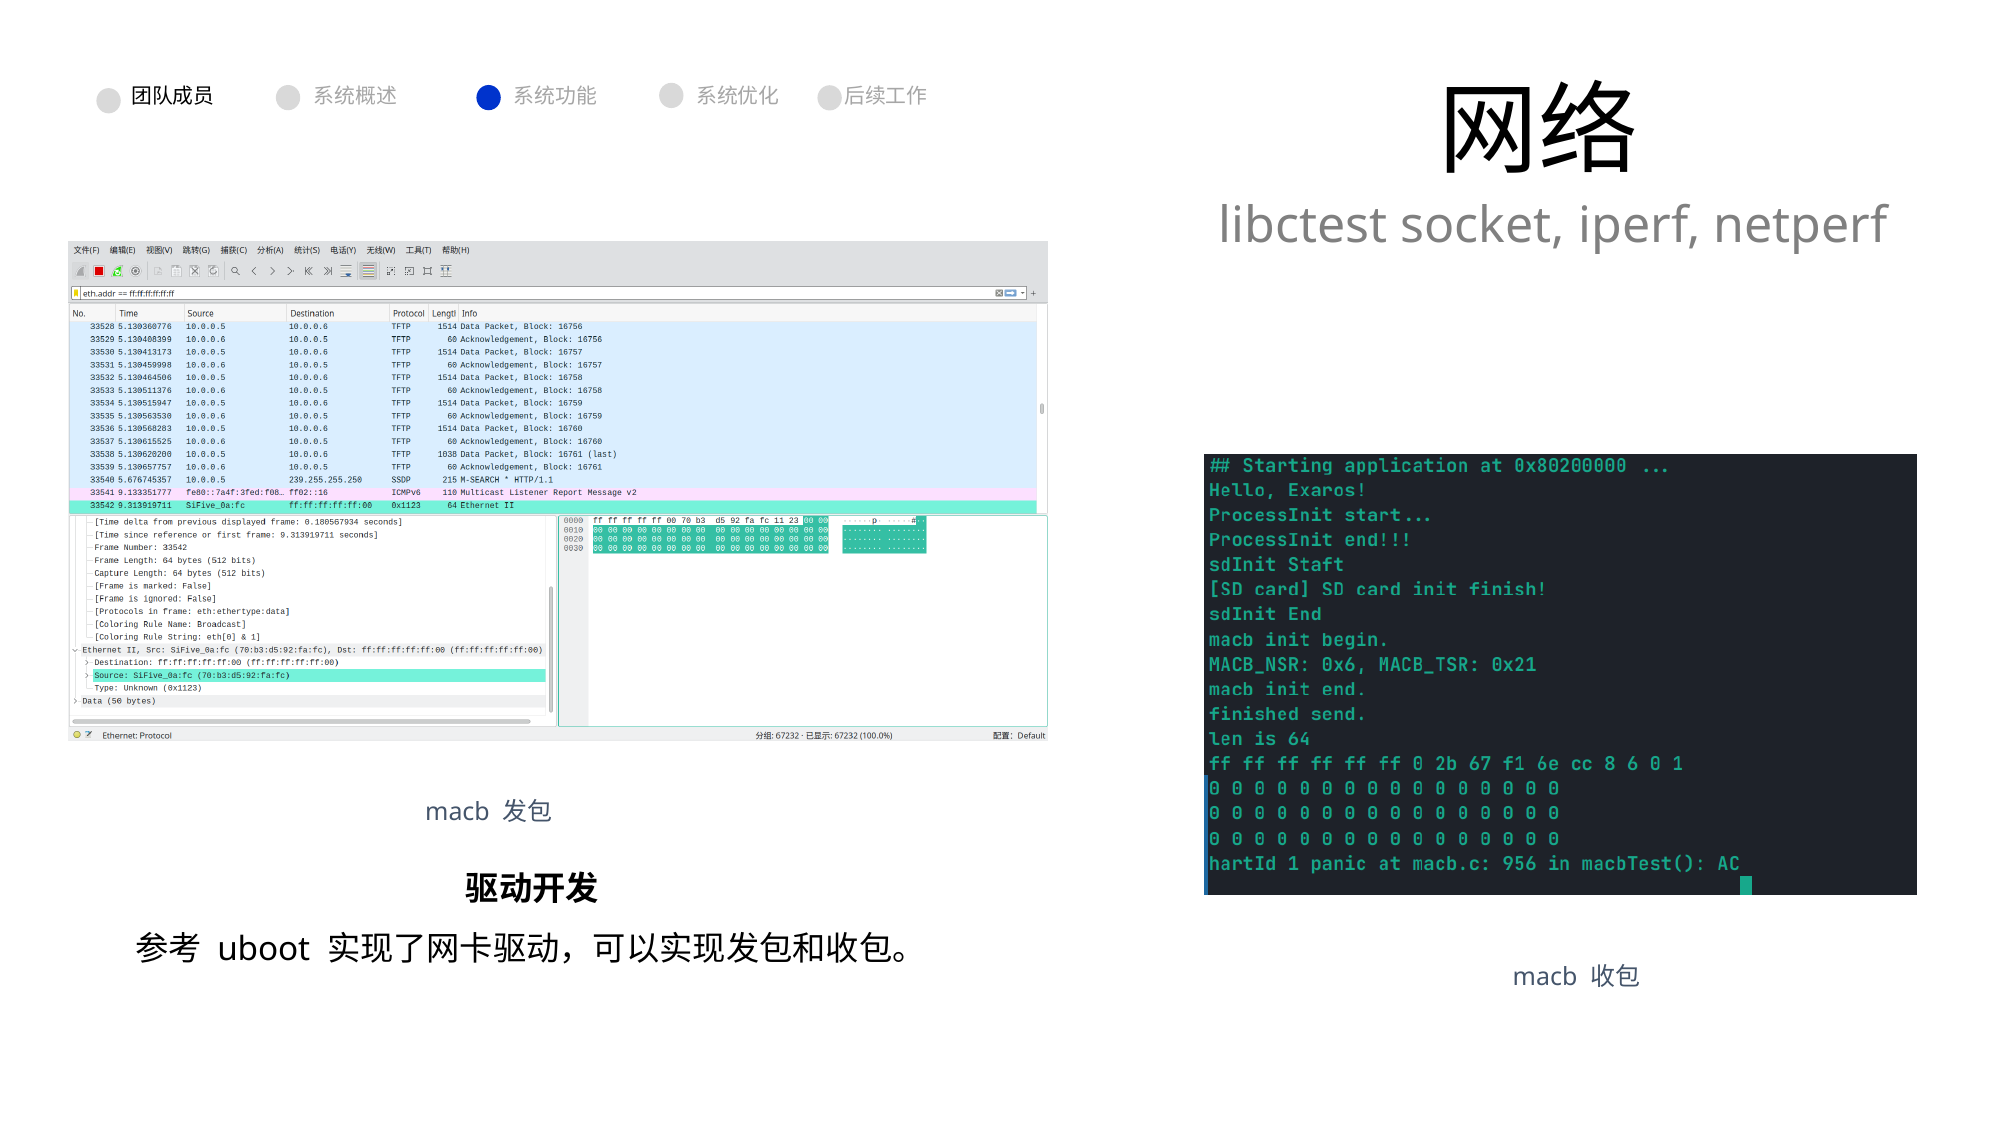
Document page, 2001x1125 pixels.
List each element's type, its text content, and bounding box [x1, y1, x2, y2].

picture [1204, 454, 1917, 895]
text_box macb 发包 [383, 773, 594, 833]
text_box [96, 75, 1048, 116]
text_box 驱动开发 参考 uboot 实现了网卡驱动，可以实现发包和收包。 [120, 839, 944, 974]
picture [68, 241, 1048, 741]
text_box 网络 [1256, 58, 1821, 184]
text_box macb 收包 [1471, 937, 1682, 998]
text_box libctest socket, iperf, netperf [1204, 184, 1949, 260]
